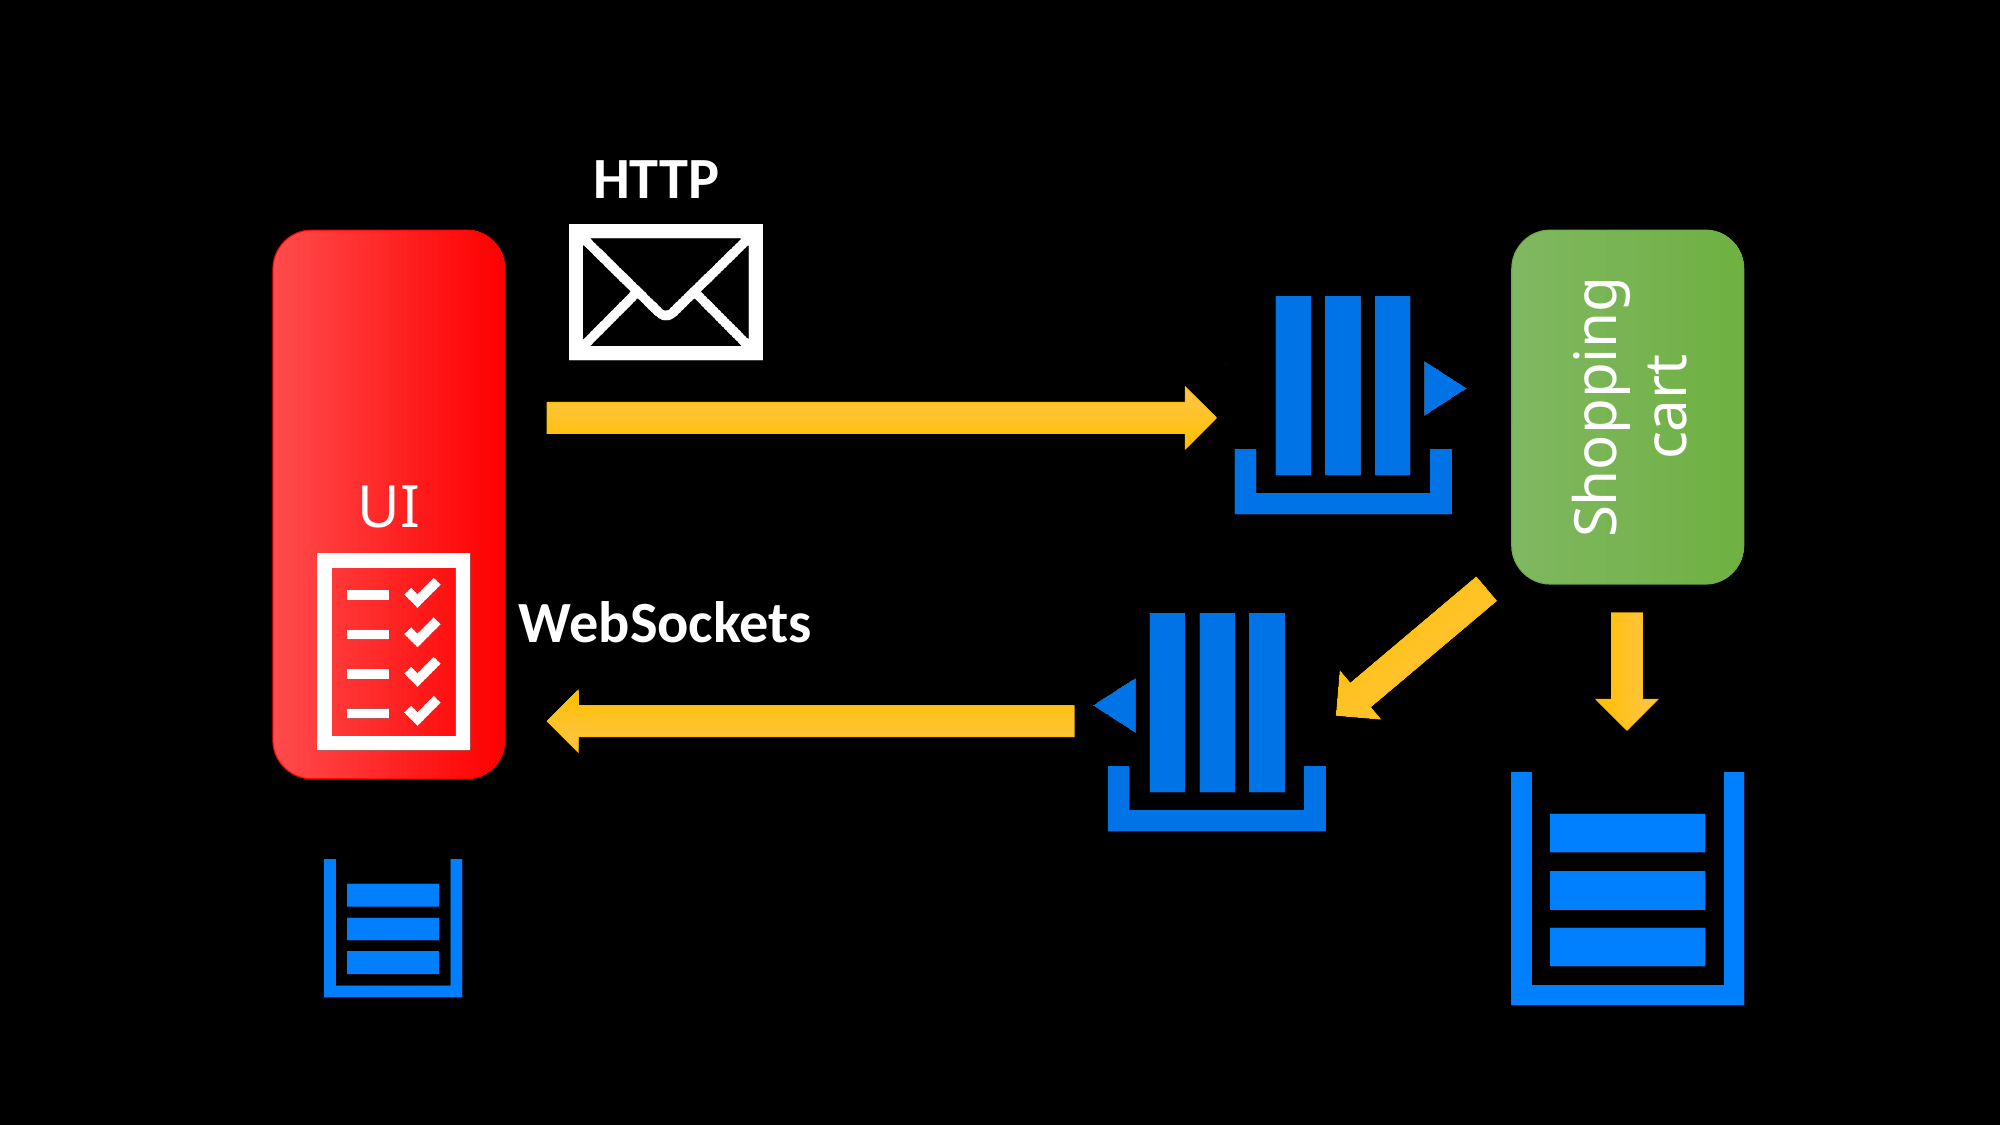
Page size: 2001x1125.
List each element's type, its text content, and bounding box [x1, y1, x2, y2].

text_box HTTP [471, 132, 841, 218]
text_box WebSockets [512, 577, 850, 662]
picture [1498, 759, 1757, 1018]
text_box UI [272, 229, 506, 752]
picture [1206, 268, 1479, 541]
picture [274, 533, 512, 770]
text_box Shopping cart [1511, 229, 1745, 585]
text_box [1594, 612, 1659, 731]
picture [316, 851, 470, 1005]
picture [1080, 585, 1353, 858]
text_box [546, 689, 1075, 754]
text_box UI [286, 770, 492, 780]
text_box [1353, 576, 1497, 720]
picture [549, 175, 782, 409]
text_box [546, 385, 1206, 450]
